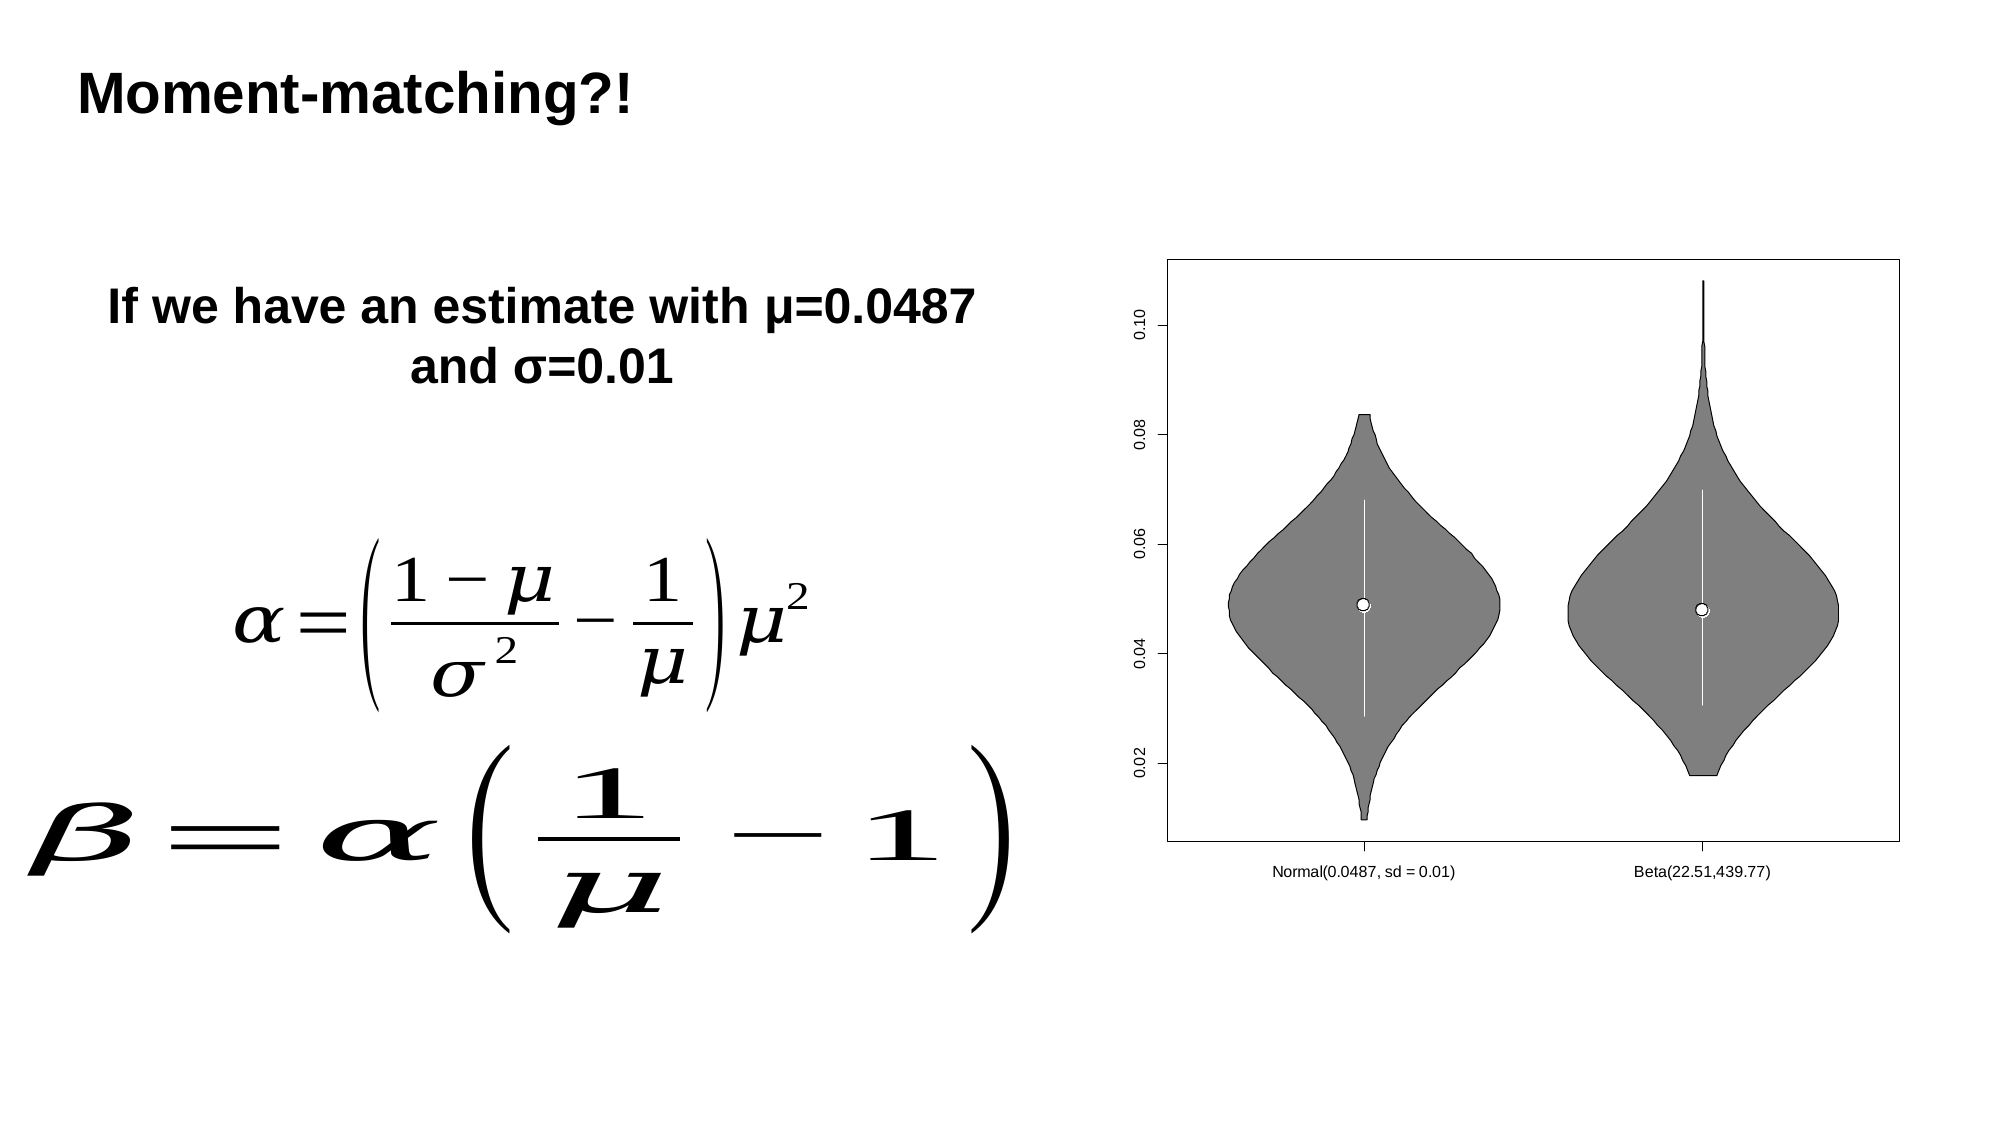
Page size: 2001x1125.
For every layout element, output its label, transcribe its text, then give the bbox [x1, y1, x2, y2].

picture [1069, 219, 1939, 940]
text_box If we have an estimate with μ=0.0487 and σ=0.01 [62, 266, 1022, 402]
text_box Moment-matching?! [62, 48, 1939, 133]
